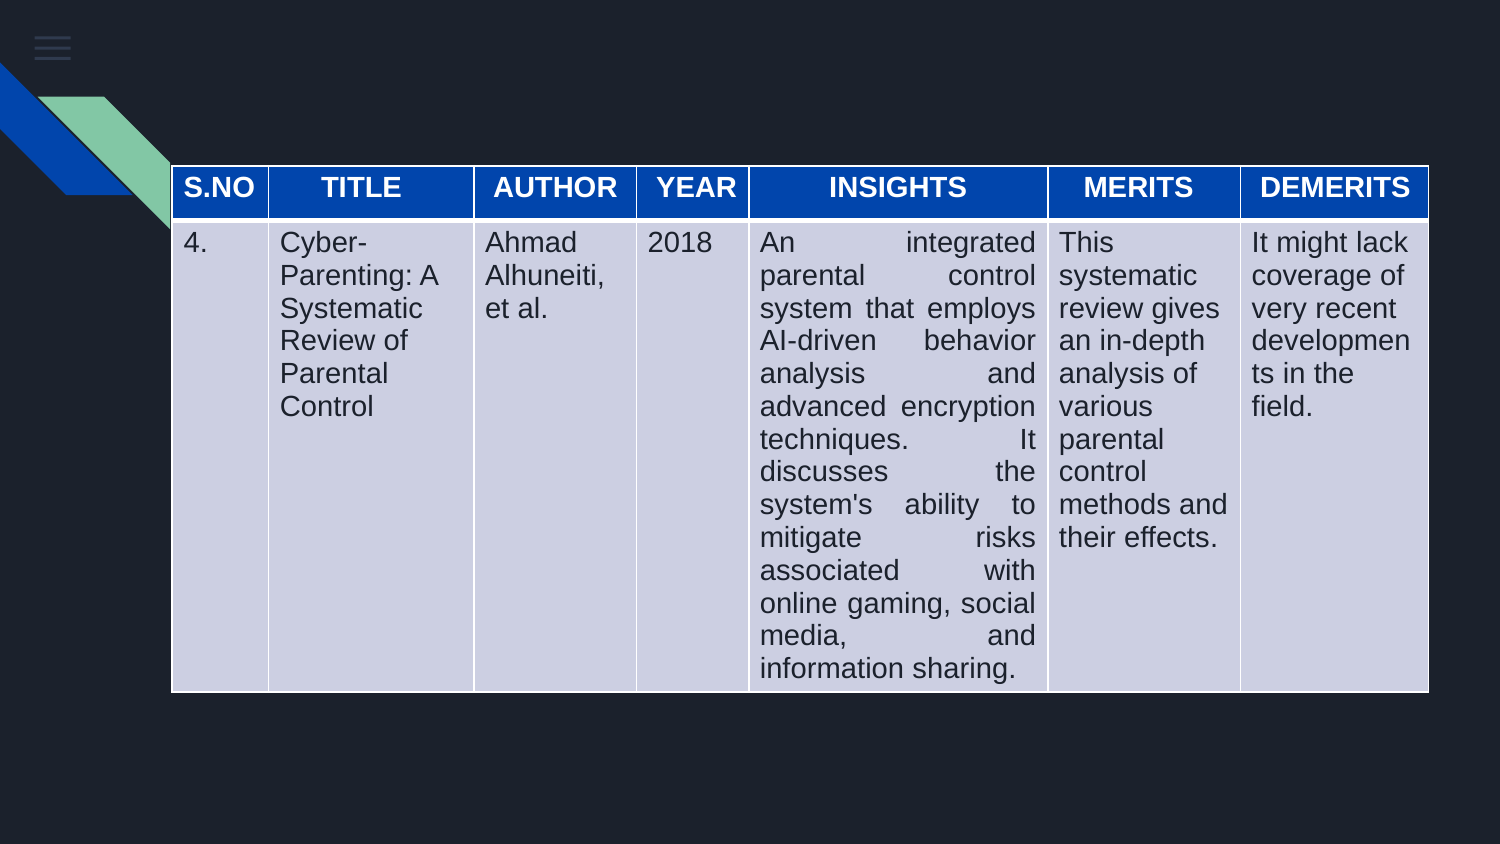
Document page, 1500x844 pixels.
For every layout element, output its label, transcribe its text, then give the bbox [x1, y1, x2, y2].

table_header INSIGHTS [750, 167, 1047, 218]
table_header TITLE [269, 167, 473, 218]
table_header S.NO [173, 167, 268, 218]
table_cell Ahmad Alhuneiti, et al. [475, 223, 636, 691]
table_cell 4. [173, 223, 268, 691]
table_cell 2018 [637, 223, 748, 691]
table_cell Cyber-Parenting: A Systematic Review of Parental Control [269, 223, 473, 691]
table_cell It might lack coverage of very recent developments in the field. [1241, 223, 1428, 691]
table_cell This systematic review gives an in-depth analysis of various parental control methods and their effects. [1049, 223, 1240, 691]
table_header AUTHOR [475, 167, 636, 218]
table_header DEMERITS [1241, 167, 1428, 218]
table_header MERITS [1049, 167, 1240, 218]
table_cell An integrated parental control system that employs AI-driven behavior analysis and advanced encryption techniques. It discusses the system's ability to mitigate risks associated with online gaming, social media, and information sharing. [750, 223, 1047, 691]
table_header YEAR [637, 167, 748, 218]
